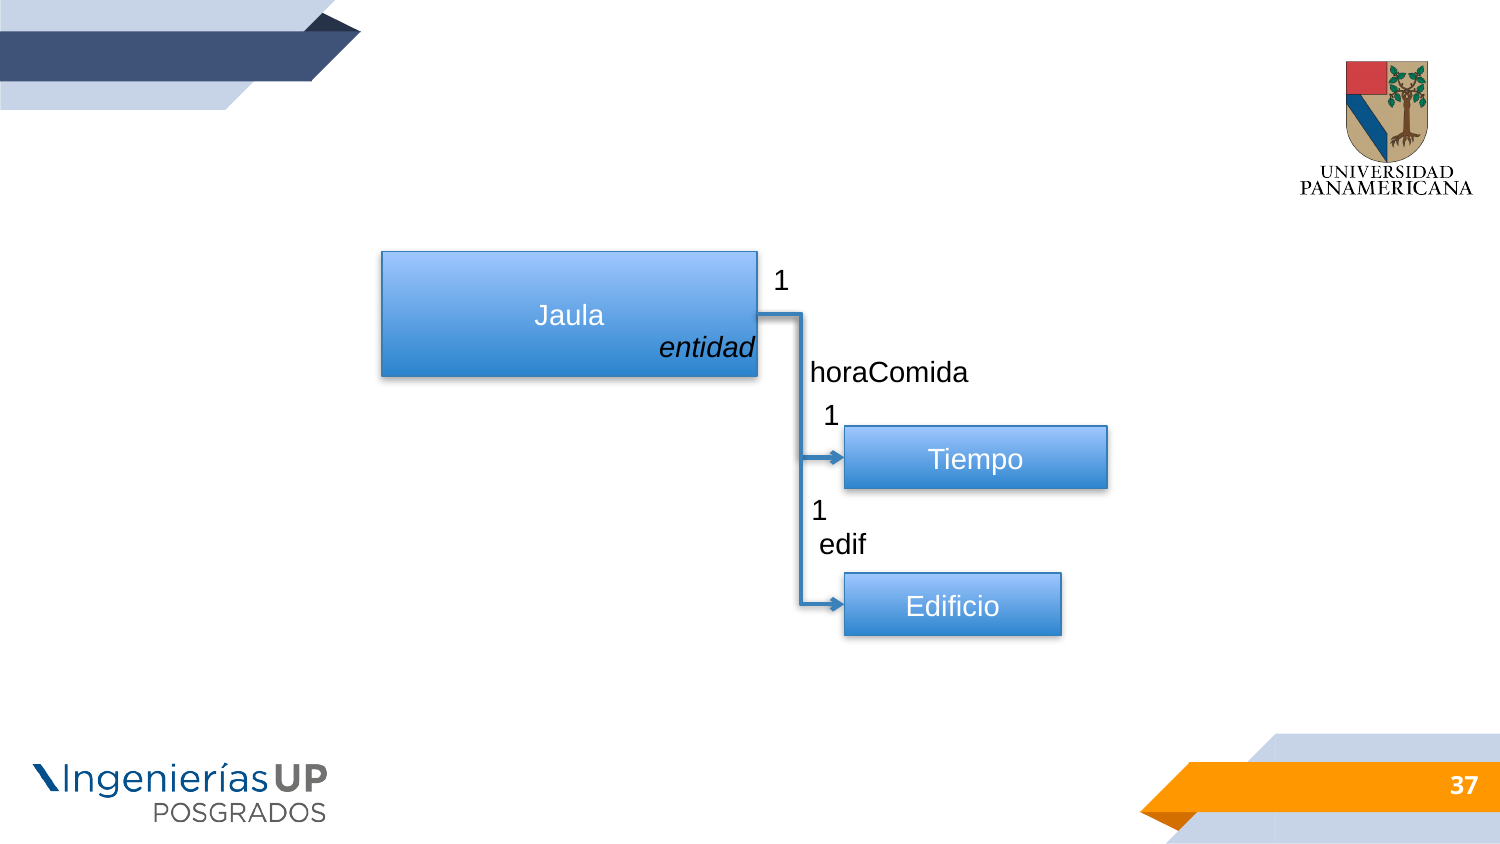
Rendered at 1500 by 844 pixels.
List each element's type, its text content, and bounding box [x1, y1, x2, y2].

text_box Edificio [844, 572, 1062, 636]
text_box 1 [758, 253, 805, 304]
text_box entidad [644, 320, 750, 371]
text_box horaComida [850, 345, 984, 396]
text_box Jaula [381, 251, 758, 377]
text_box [756, 313, 845, 605]
picture [1286, 44, 1490, 210]
text_box 1 [850, 396, 855, 439]
text_box Tiempo [850, 425, 1108, 489]
picture [15, 737, 344, 844]
slide_number 37 [1249, 760, 1494, 813]
text_box edif [850, 517, 882, 568]
